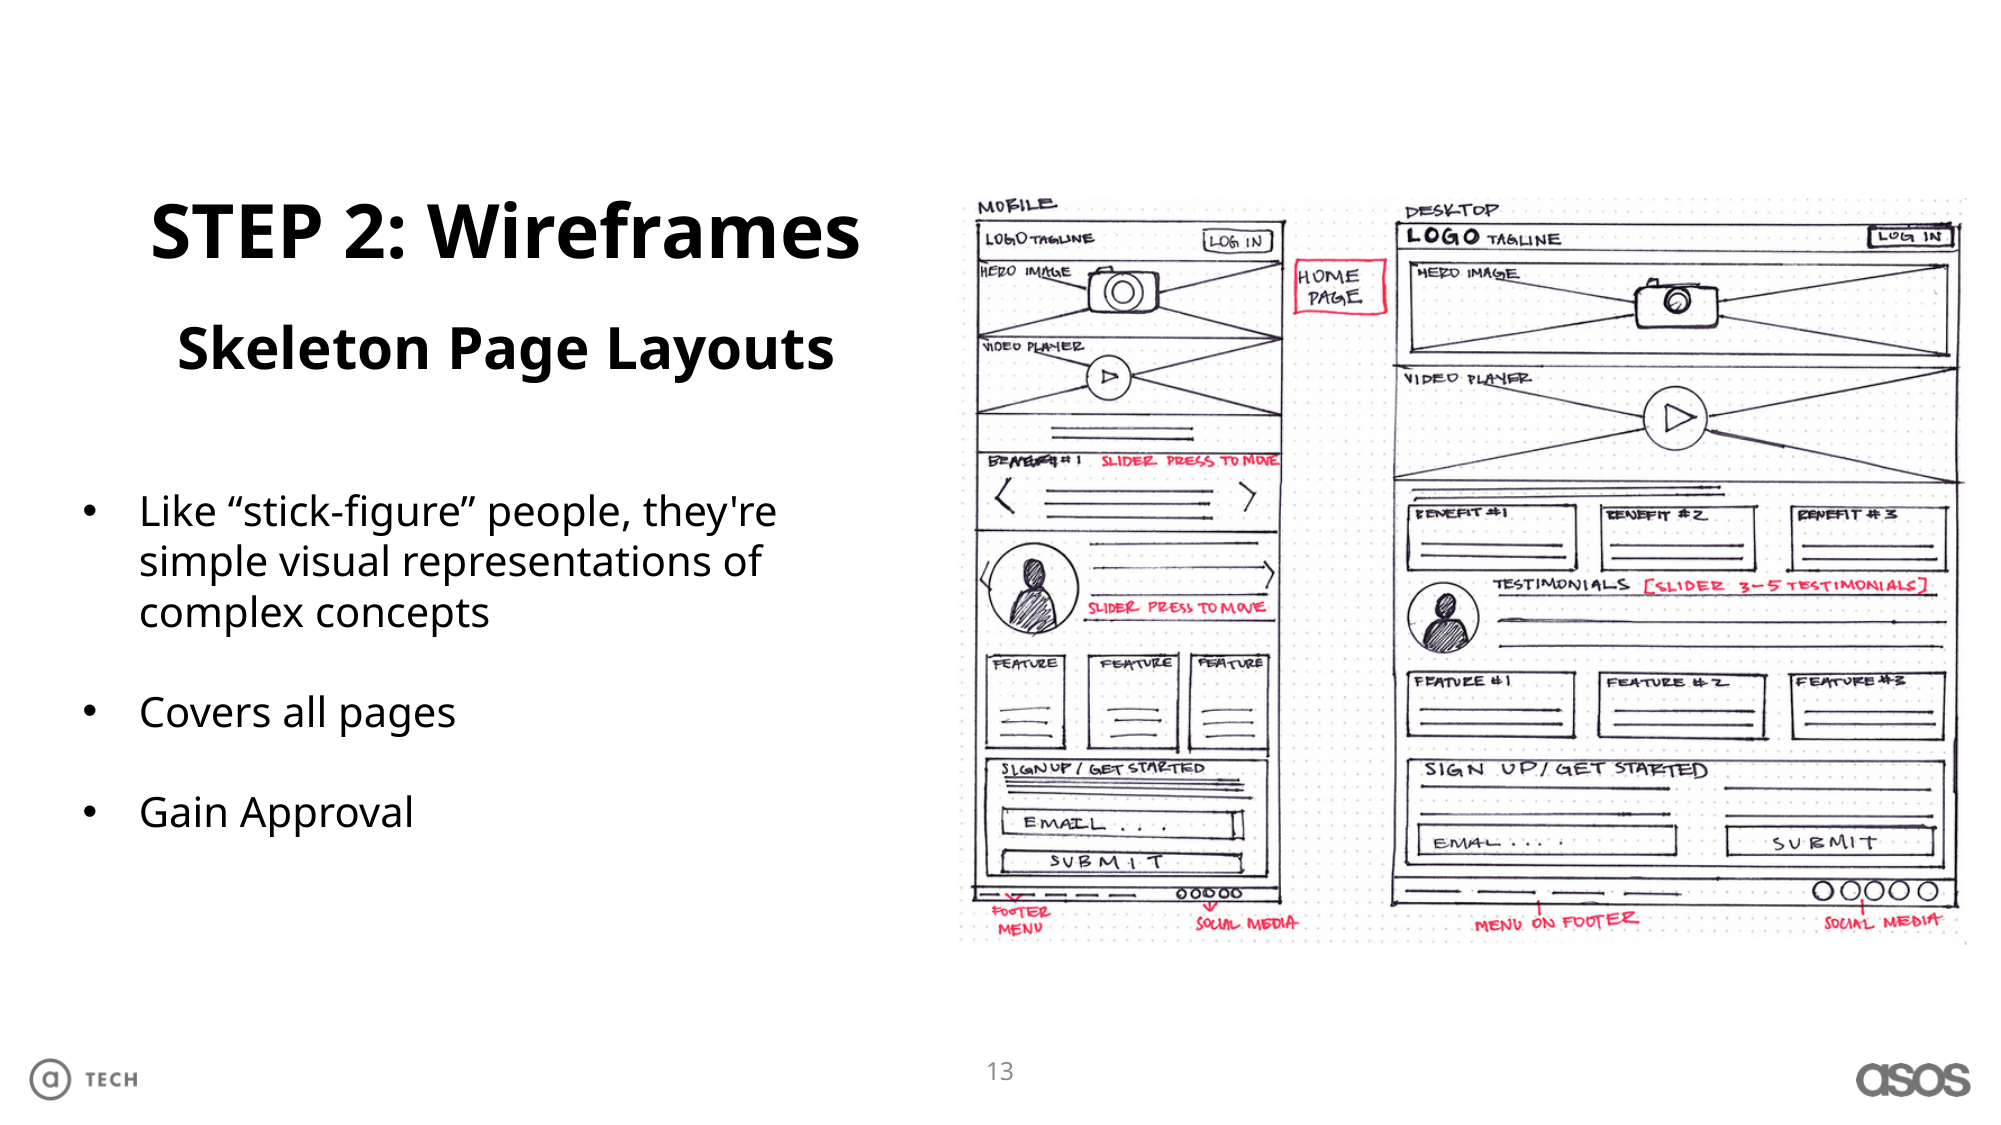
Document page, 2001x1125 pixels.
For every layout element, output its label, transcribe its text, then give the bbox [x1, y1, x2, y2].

list Like “stick-figure” people, they're simple visual representations of complex concepts Covers all pages Gain Approval [67, 477, 851, 898]
list Skeleton Page Layouts [56, 303, 907, 464]
picture [907, 160, 2000, 965]
list STEP 2: Wireframes [56, 186, 907, 303]
